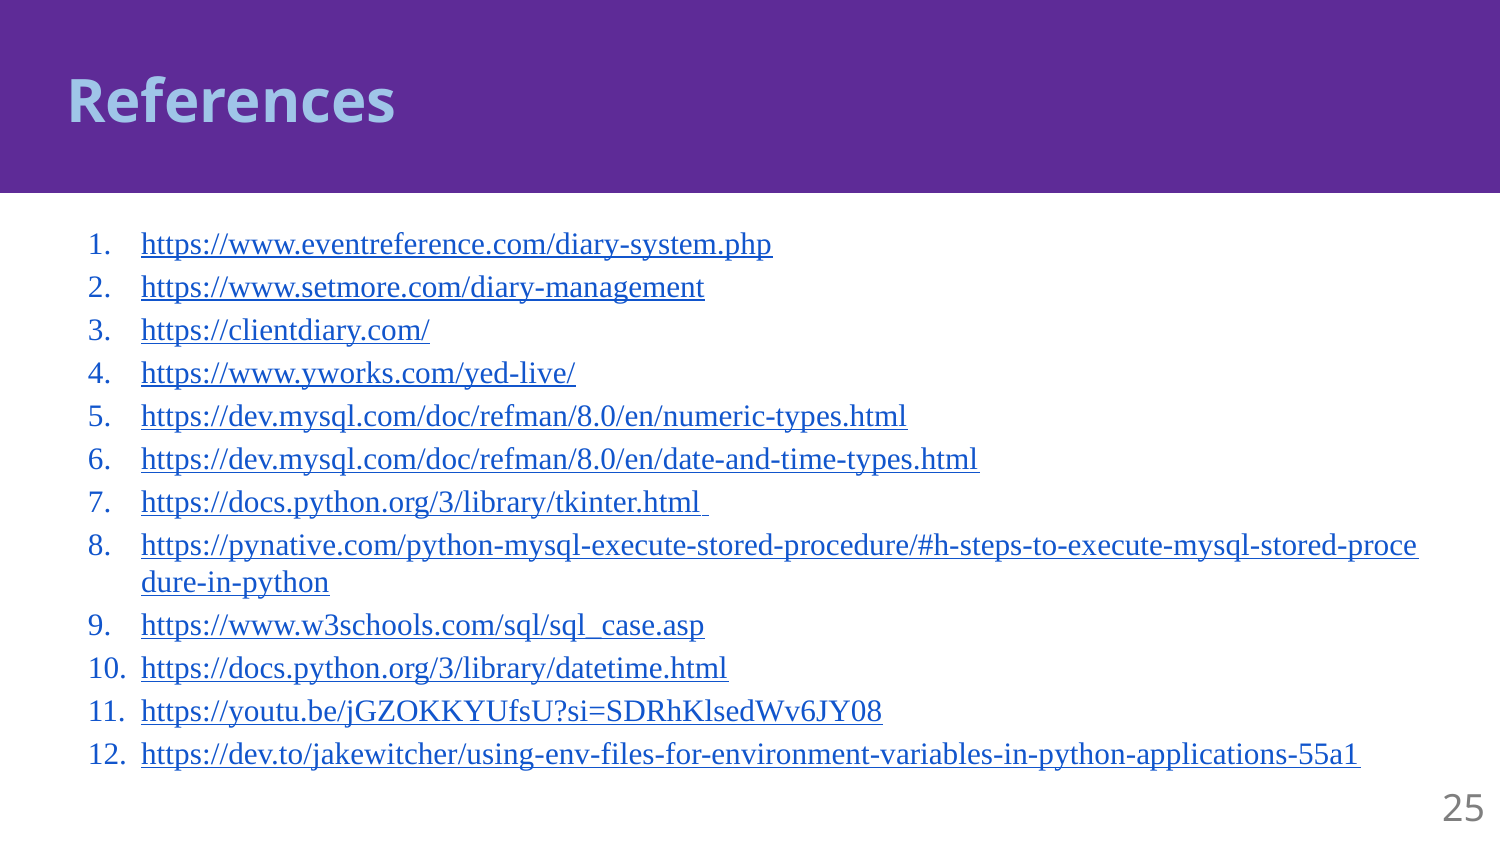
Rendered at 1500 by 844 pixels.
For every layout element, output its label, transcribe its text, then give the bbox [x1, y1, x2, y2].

list 25 [1408, 760, 1500, 844]
title References [51, 48, 1449, 151]
text_box [0, 0, 1500, 192]
list https://www.eventreference.com/diary-system.php https://www.setmore.com/diary-management https://clientdiary.com/ https://www.yworks.com/yed-live/ https://dev.mysql.com/doc/refman/8.0/en/numeric-types.html https://dev.mysql.com/doc/refman/8.0/en/date-and-time-types.html https://docs.python.org/3/library/tkinter.html https://pynative.com/python-mysql-execute-stored-procedure/#h-steps-to-execute-mysql-stored-procedure-in-python https://www.w3schools.com/sql/sql_case.asp https://docs.python.org/3/library/datetime.html https://youtu.be/jGZOKKYUfsU?si=SDRhKlsedWv6JY08 https://dev.to/jakewitcher/using-env-files-for-environment-variables-in-python-applications-55a1 [51, 202, 1449, 750]
